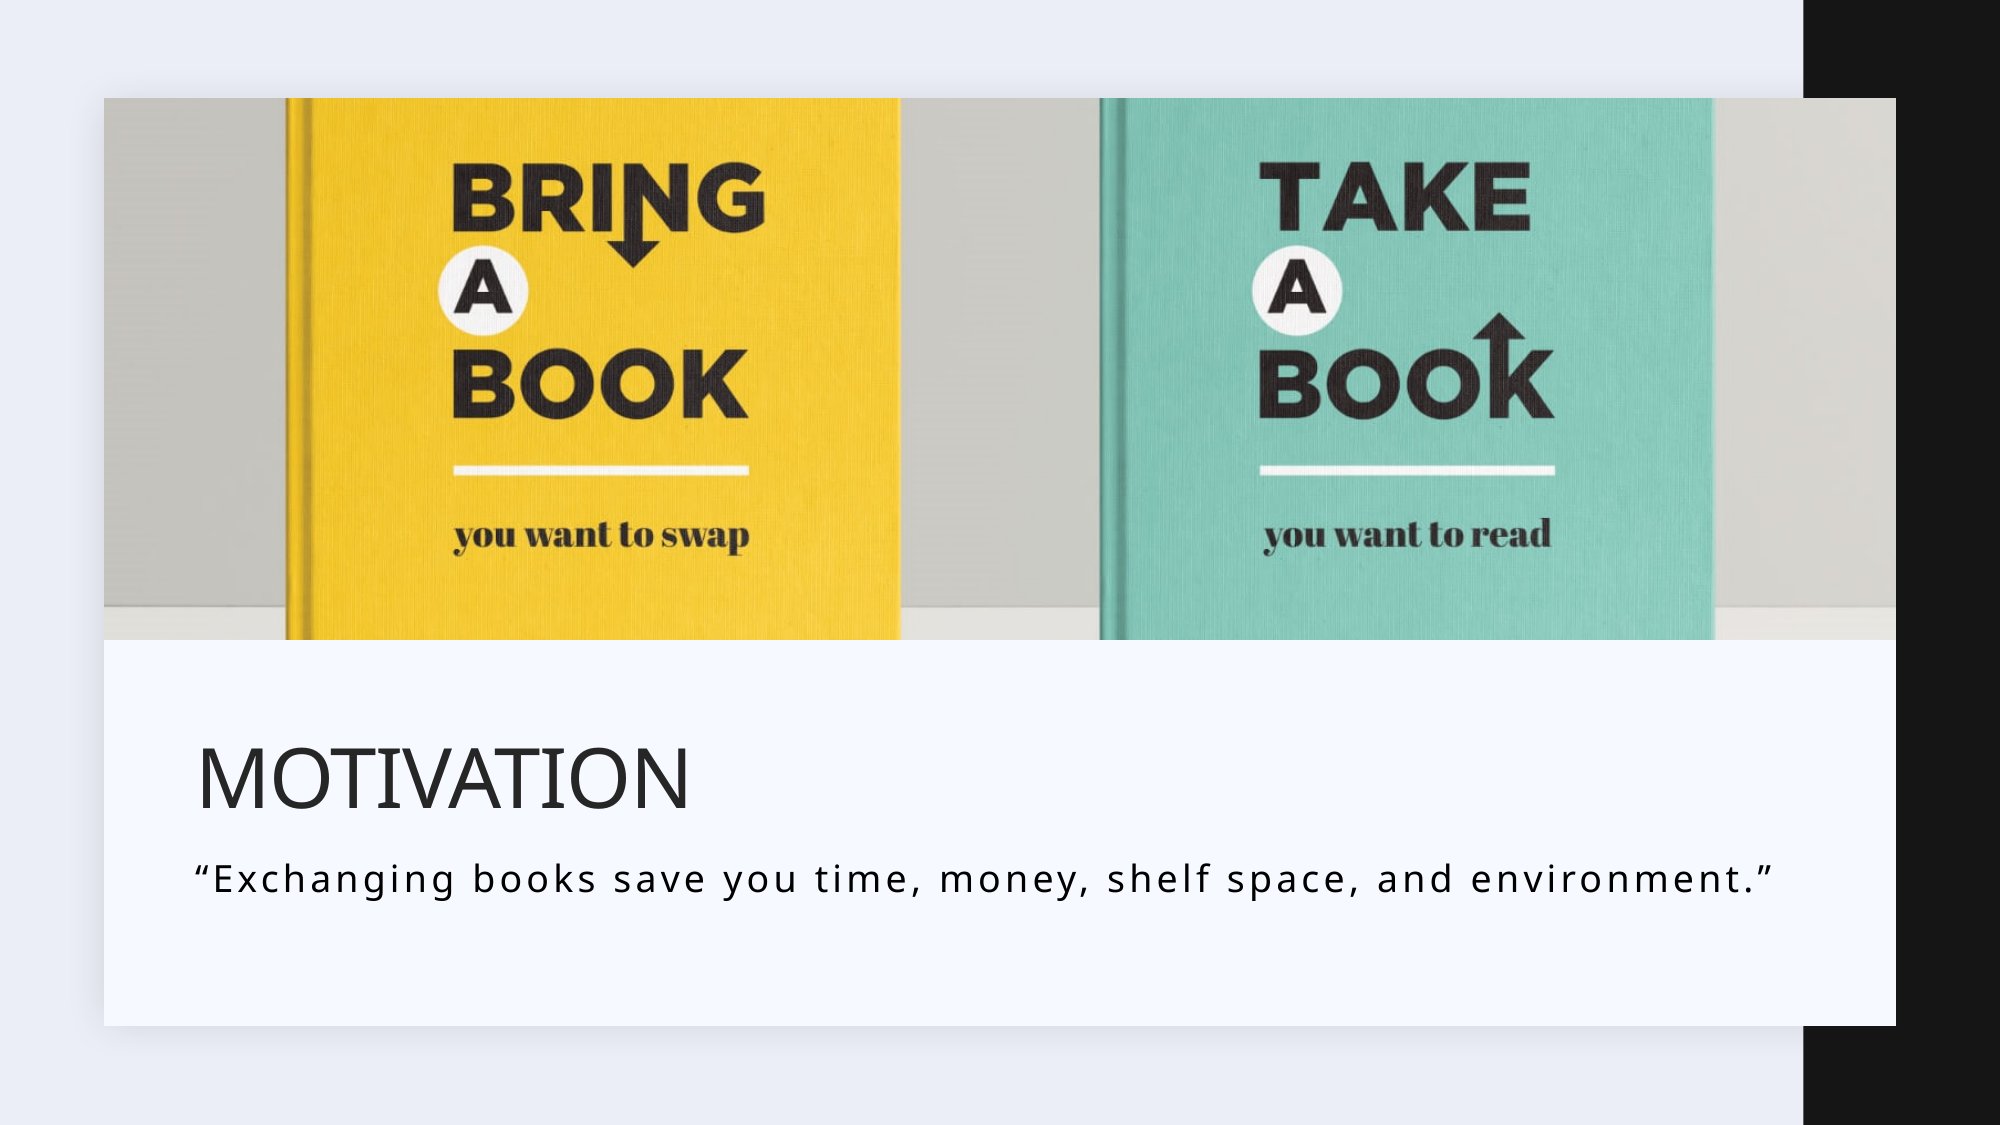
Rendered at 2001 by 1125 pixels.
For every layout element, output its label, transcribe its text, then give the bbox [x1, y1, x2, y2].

title MOTIVATION [180, 705, 1839, 828]
list “Exchanging books save you time, money, shelf space, and environment.” [180, 855, 1839, 956]
picture [103, 98, 1897, 640]
